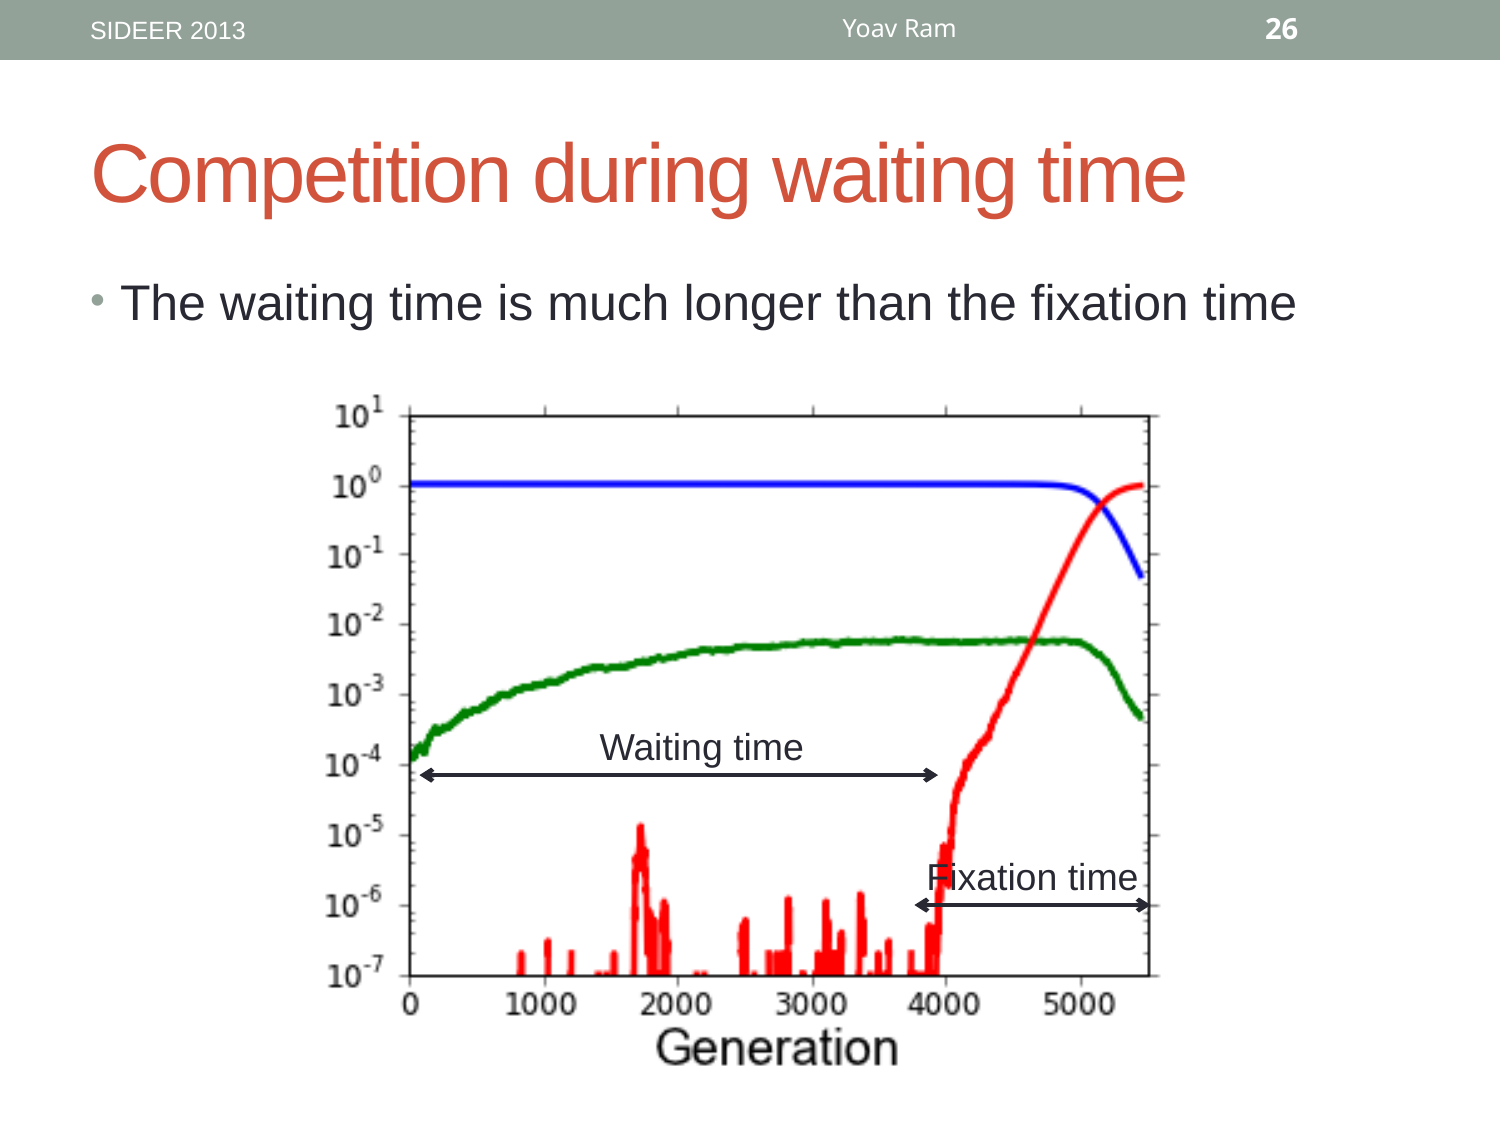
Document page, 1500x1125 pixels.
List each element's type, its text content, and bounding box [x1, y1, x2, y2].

title Competition during waiting time [75, 87, 1425, 250]
slide_number 26 [1250, 3, 1425, 57]
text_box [300, 373, 1246, 1086]
list The waiting time is much longer than the fixation time [75, 262, 1425, 1063]
footer Yoav Ram [562, 3, 1238, 57]
slide_number SIDEER 2013 [75, 3, 550, 57]
